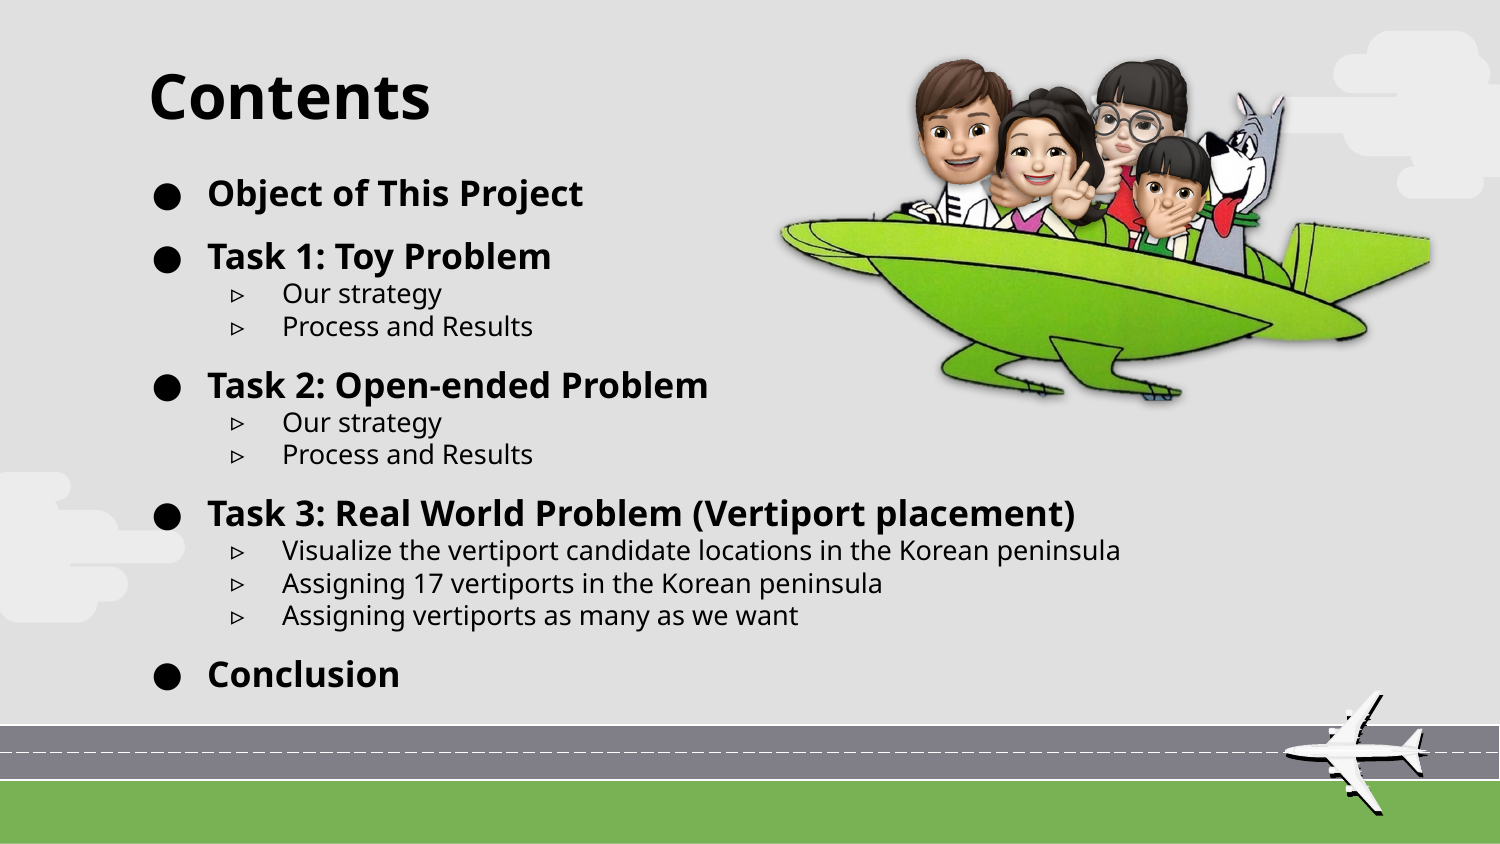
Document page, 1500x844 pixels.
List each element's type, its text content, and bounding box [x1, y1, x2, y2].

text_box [1293, 681, 1420, 825]
subtitle Object of This Project Task 1: Toy Problem Our strategy Process and Results Task 2: Open-ended Problem Our strategy Process and Results Task 3: Real World Problem (Vertiport placement) Visualize the vertiport candidate locations in the Korean peninsula Assigning 17 vertiports in the Korean peninsula Assigning vertiports as many as we want Conclusion [116, 157, 1383, 708]
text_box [772, 37, 1445, 401]
title Contents [133, 67, 767, 122]
